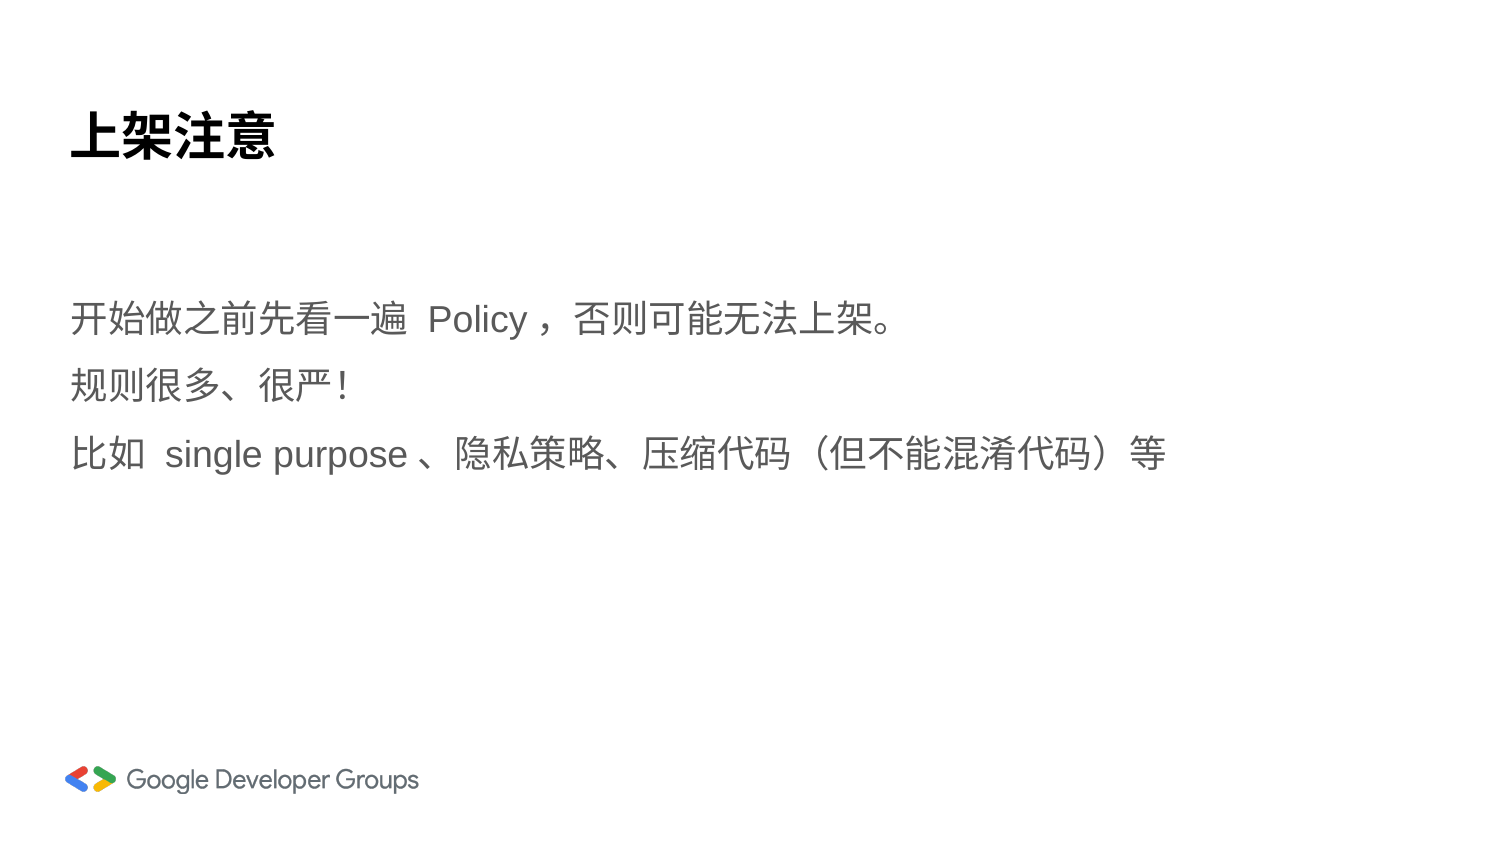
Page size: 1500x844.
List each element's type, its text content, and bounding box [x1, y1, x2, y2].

picture [64, 766, 419, 794]
title 上架注意 [54, 74, 920, 181]
text_box 开始做之前先看一遍 Policy，否则可能无法上架。 规则很多、很严！ 比如 single purpose、隐私策略、压缩代码（但不能混淆代码）等 [55, 257, 1401, 681]
